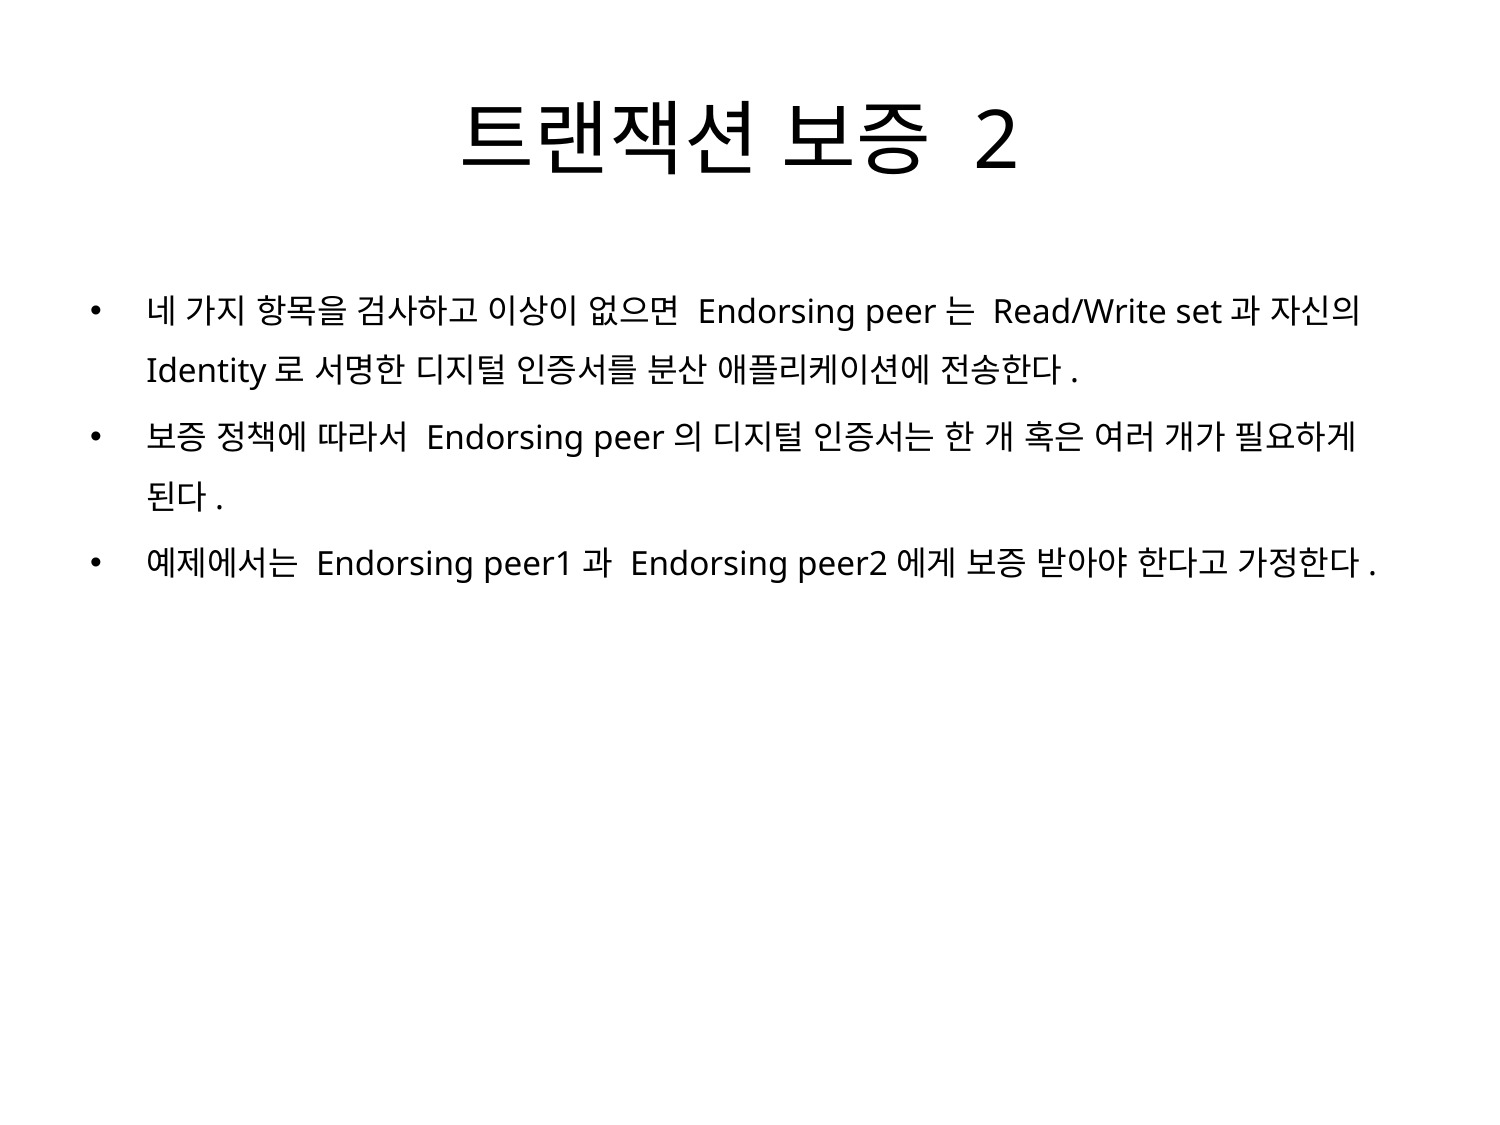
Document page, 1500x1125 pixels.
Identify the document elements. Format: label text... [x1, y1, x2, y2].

title 트랜잭션 보증 2 [64, 42, 1415, 231]
list 네 가지 항목을 검사하고 이상이 없으면 Endorsing peer는 Read/Write set과 자신의 Identity로 서명한 디지털 인증서를 분산 애플리케이션에 전송한다. 보증 정책에 따라서 Endorsing peer의 디지털 인증서는 한 개 혹은 여러 개가 필요하게 된다. 예제에서는 Endorsing peer1과 Endorsing peer2에게 보증 받아야 한다고 가정한다. [75, 262, 1425, 1005]
